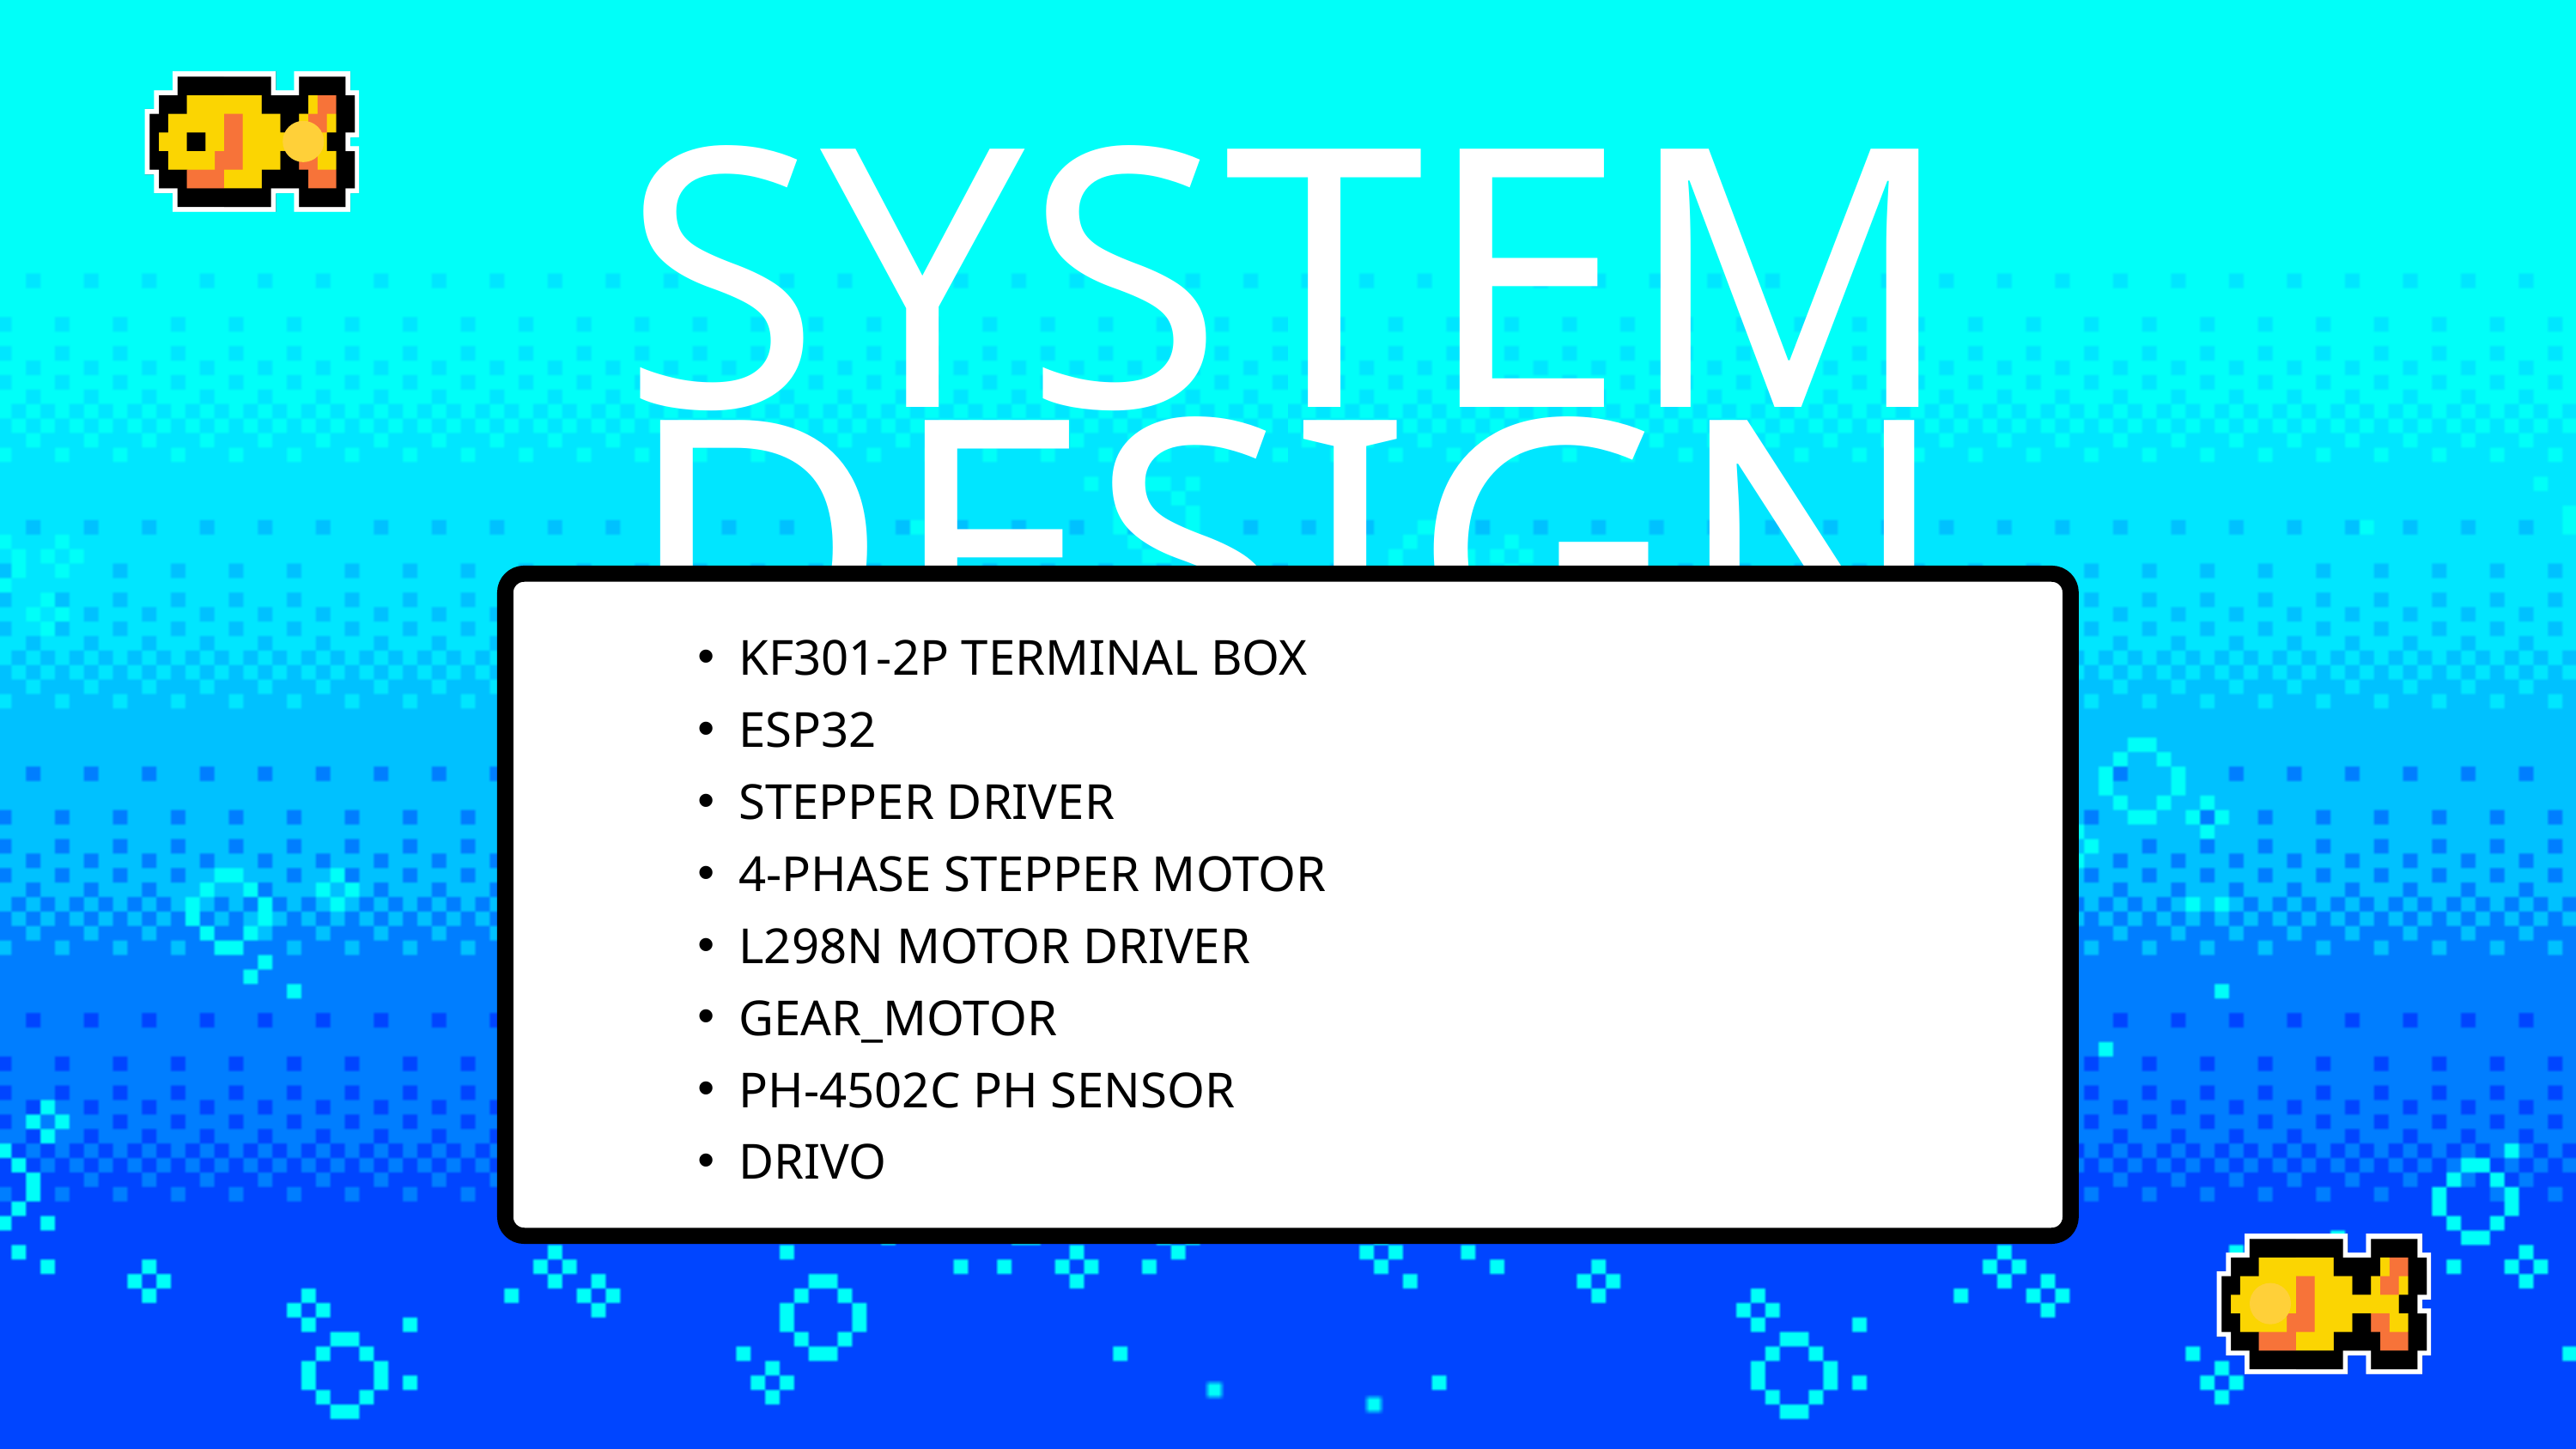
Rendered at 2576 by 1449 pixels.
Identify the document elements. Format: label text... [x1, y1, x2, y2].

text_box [505, 573, 2071, 1236]
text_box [2216, 1233, 2432, 1374]
text_box SYSTEM DESIGN [343, 208, 2232, 751]
text_box [1288, 0, 2576, 1449]
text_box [144, 70, 360, 212]
text_box [0, 0, 1288, 1449]
